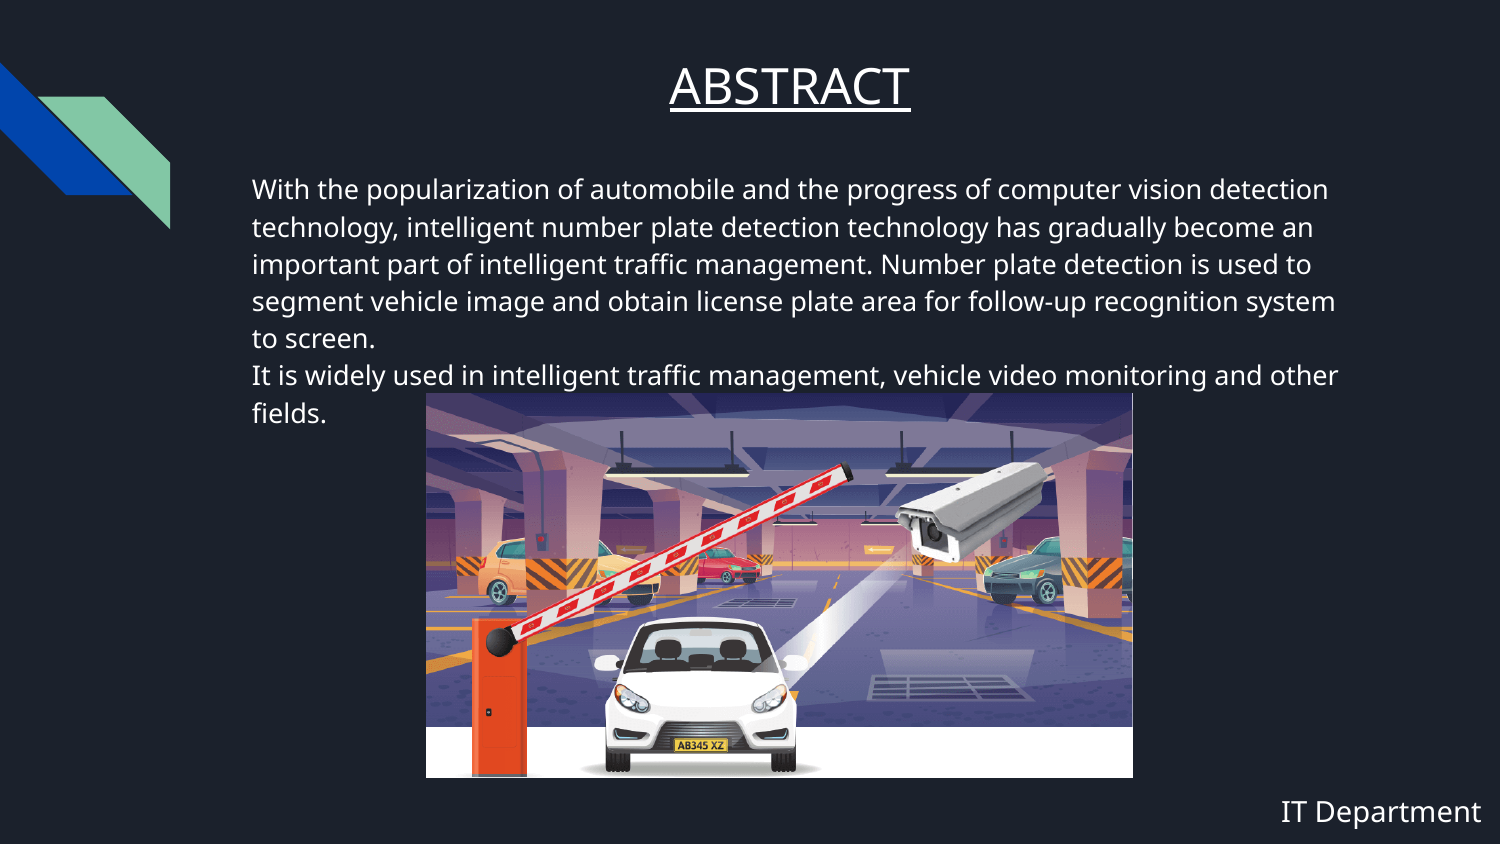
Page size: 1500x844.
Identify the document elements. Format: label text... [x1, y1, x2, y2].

text_box IT Department [1266, 778, 1500, 843]
list With the popularization of automobile and the progress of computer vision detection technology, intelligent number plate detection technology has gradually become an important part of intelligent traffic management. Number plate detection is used to segment vehicle image and obtain license plate area for follow-up recognition system to screen. It is widely used in intelligent traffic management, vehicle video monitoring and other fields. [212, 153, 1368, 473]
title ABSTRACT [212, 39, 1368, 131]
picture [426, 393, 1133, 779]
